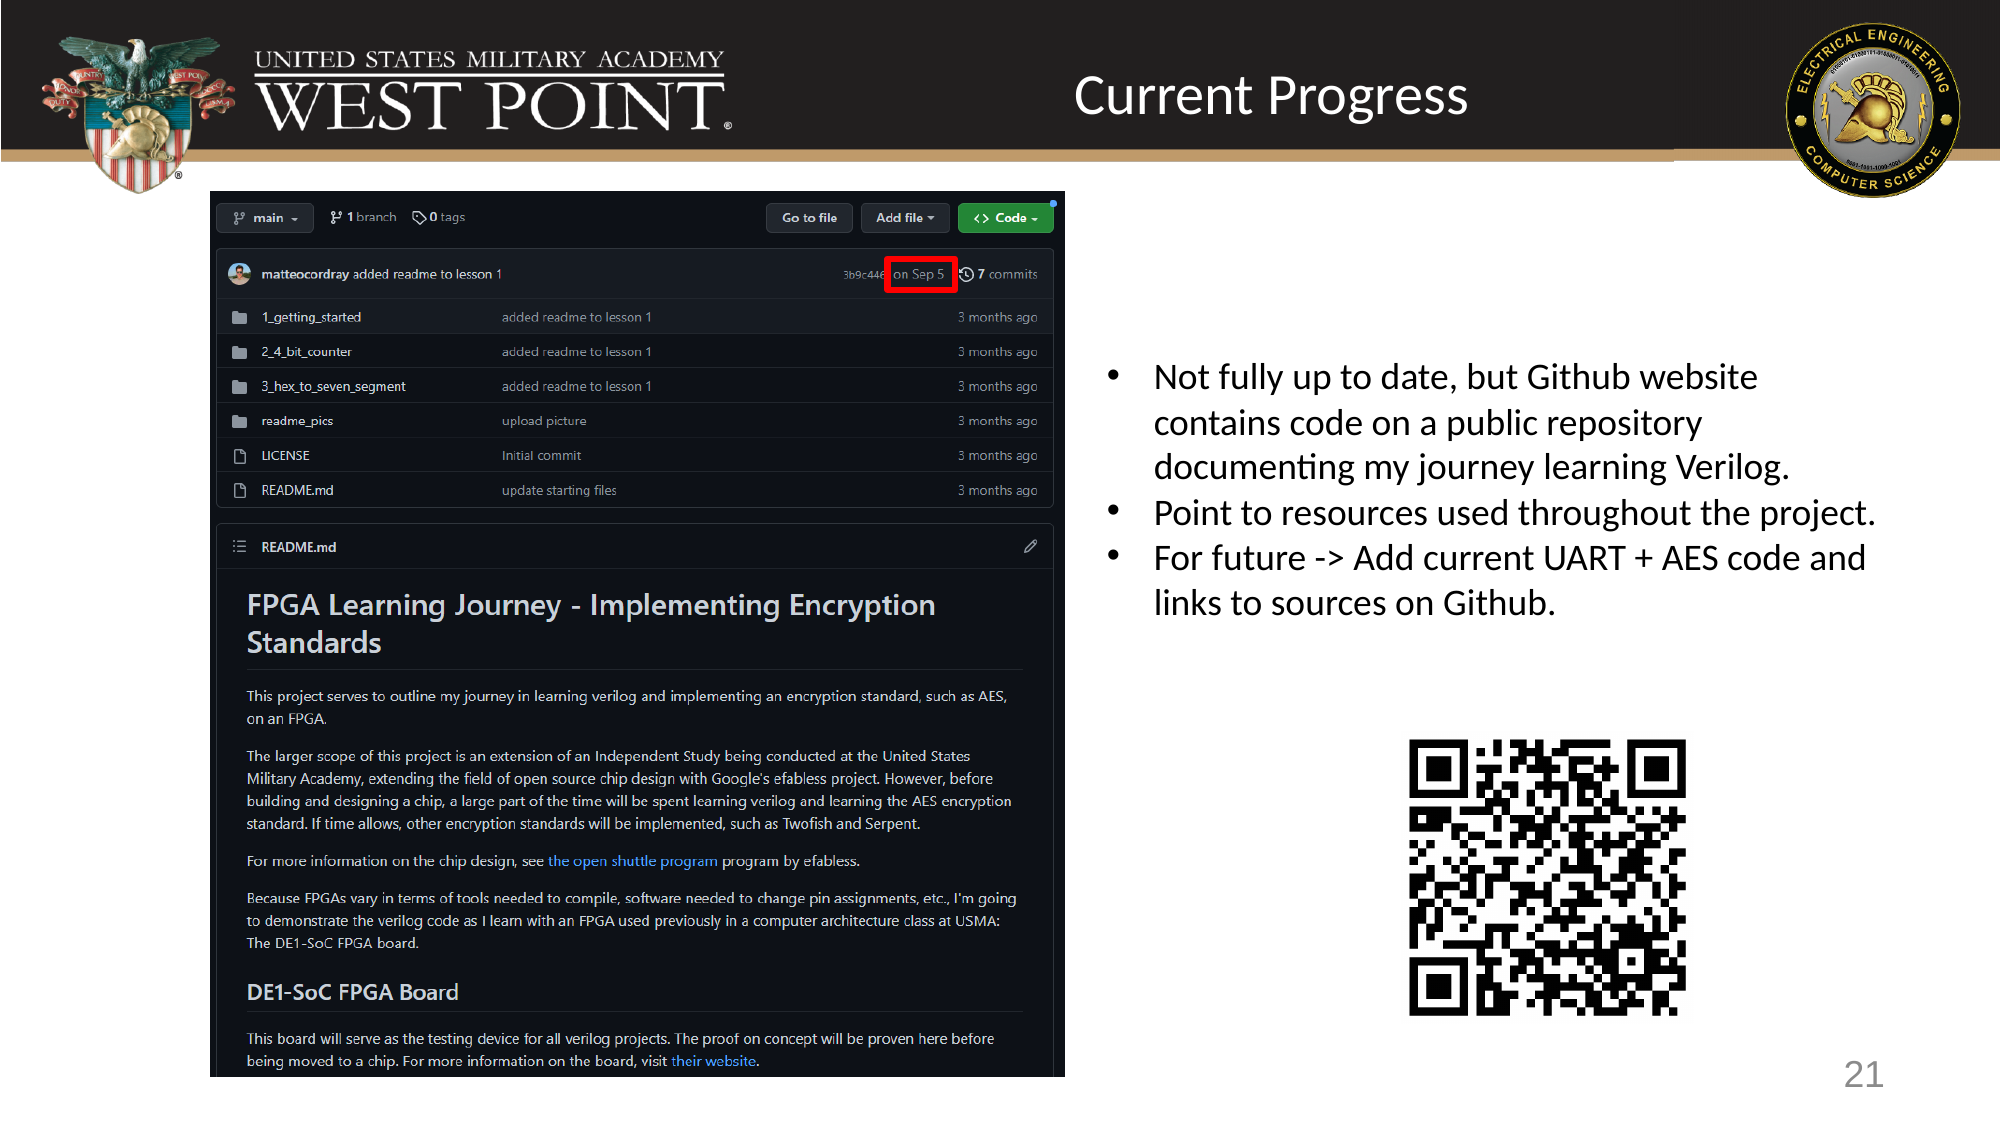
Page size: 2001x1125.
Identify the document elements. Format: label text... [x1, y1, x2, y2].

picture [0, 0, 2000, 1077]
text_box Current Progress [769, 48, 1775, 134]
picture [1400, 731, 1694, 1024]
slide_number 21 [1433, 1042, 1900, 1103]
text_box Not fully up to date, but Github website contains code on a public repository documenting my journey learning Verilog. Point to resources used throughout the project. For future -> Add current UART + AES code and links to sources on Github. [1092, 345, 1895, 630]
